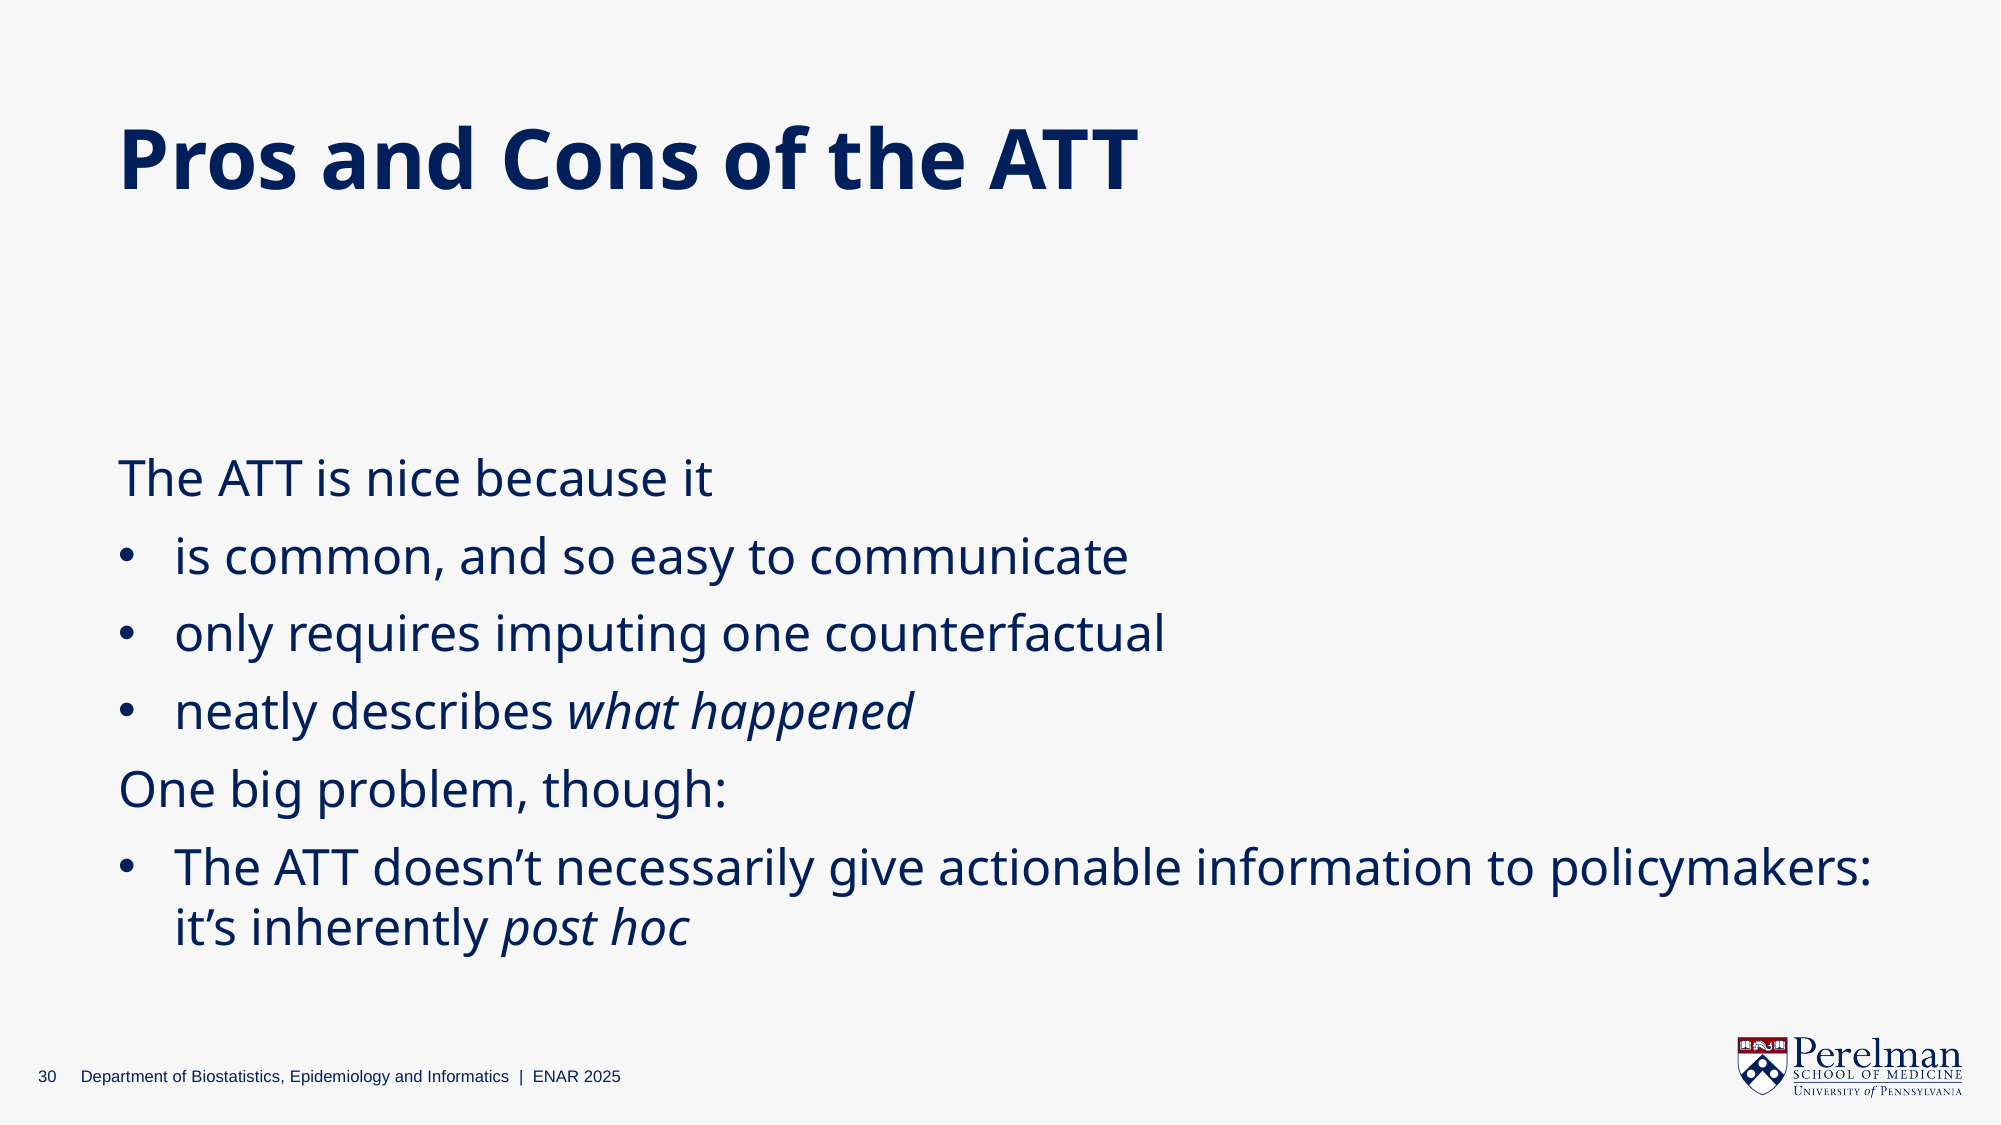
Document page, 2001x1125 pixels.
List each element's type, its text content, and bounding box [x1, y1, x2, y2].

title Pros and Cons of the ATT [117, 118, 1882, 267]
picture [1454, 1007, 2001, 1125]
slide_number 30 [38, 1056, 81, 1087]
